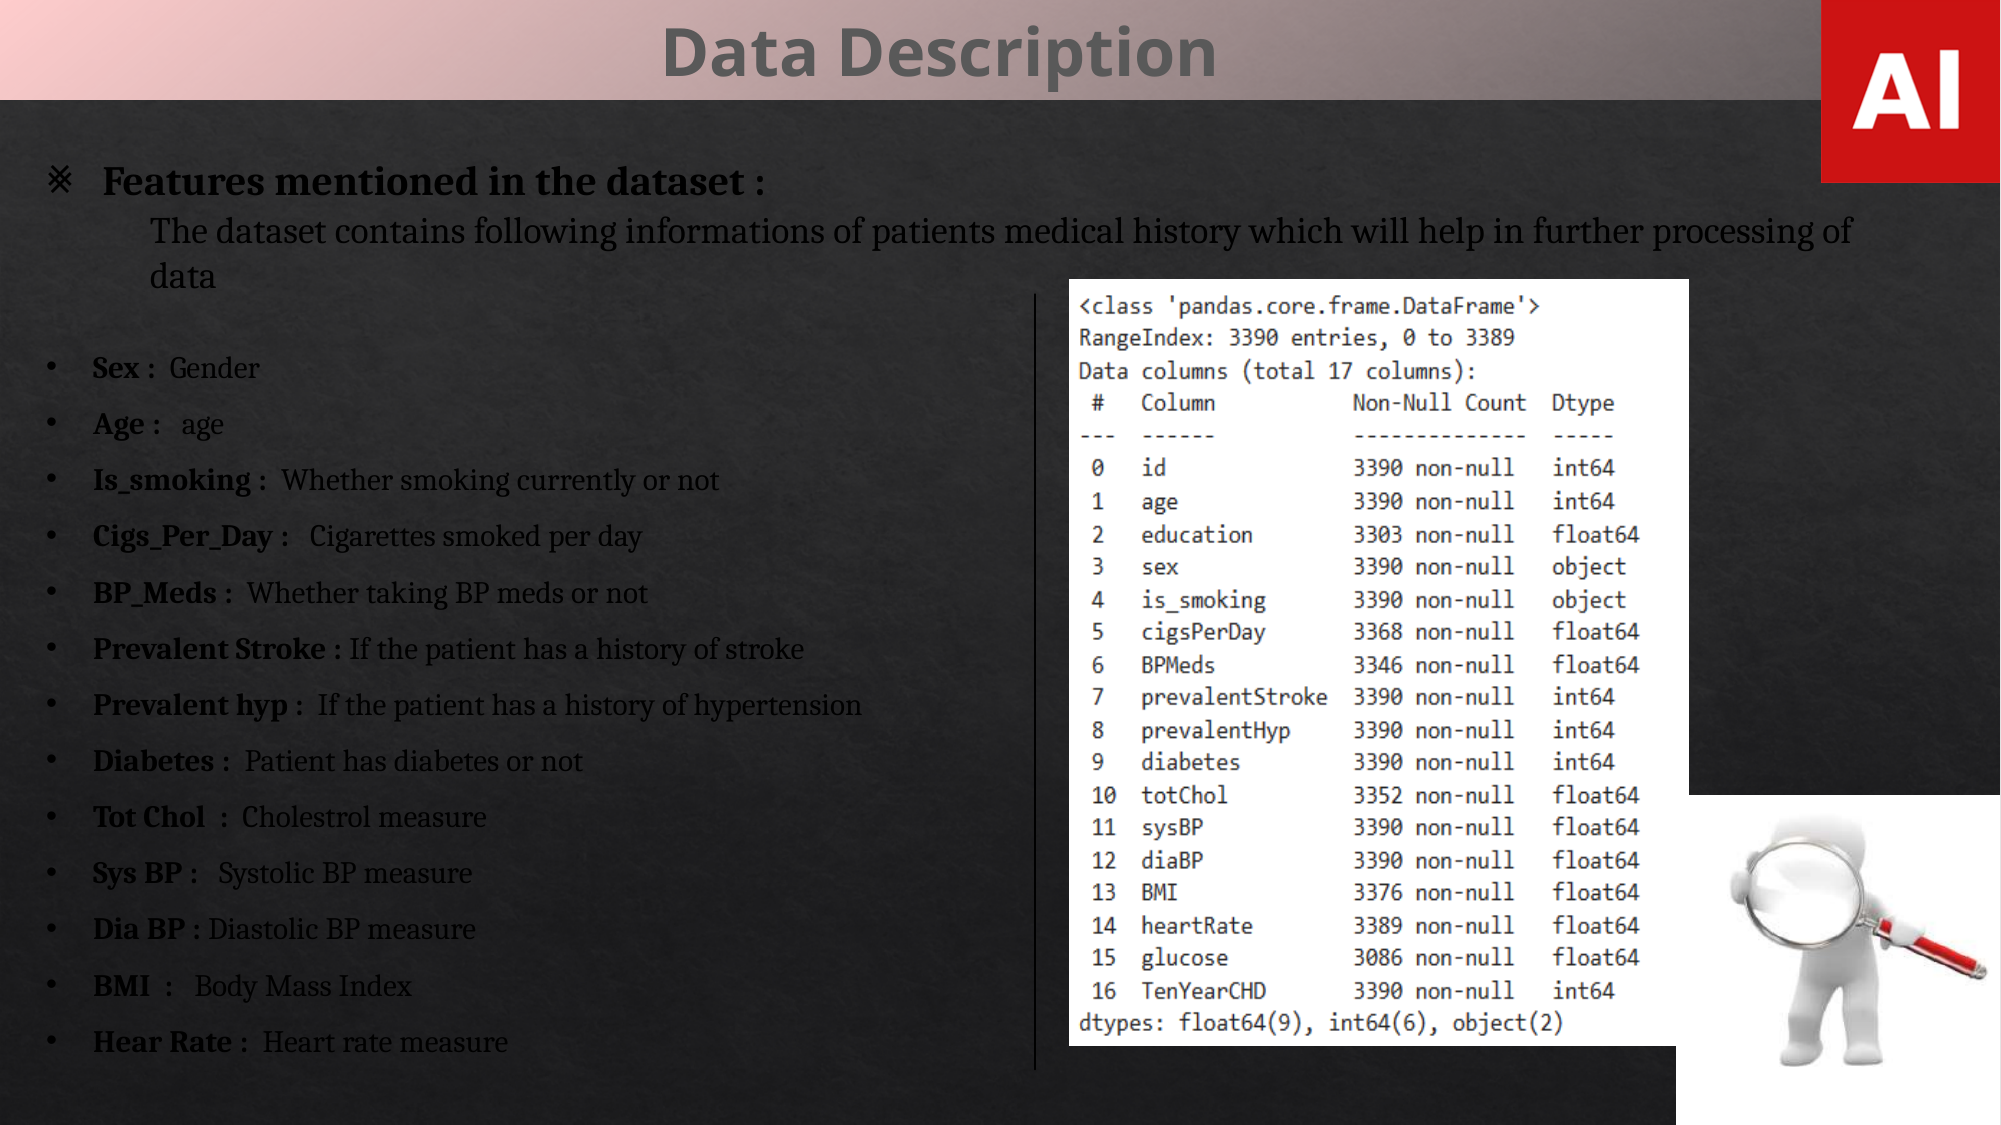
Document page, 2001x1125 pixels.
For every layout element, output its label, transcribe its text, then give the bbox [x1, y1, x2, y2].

text_box Features mentioned in the dataset : Sex : Gender Age : age Is_smoking : Whether smoking currently or not Cigs_Per_Day : Cigarettes smoked per day BP_Meds : Whether taking BP meds or not Prevalent Stroke : If the patient has a history of stroke Prevalent hyp : If the patient has a history of hypertension Diabetes : Patient has diabetes or not Tot Chol : Cholestrol measure Sys BP : Systolic BP measure Dia BP : Diastolic BP measure BMI : Body Mass Index Hear Rate : Heart rate measure [31, 146, 1036, 1066]
picture [1069, 279, 2000, 1125]
text_box The dataset contains following informations of patients medical history which will help in further processing of data [135, 198, 1881, 349]
picture [1820, 0, 2000, 184]
text_box Data Description [0, 0, 1815, 101]
